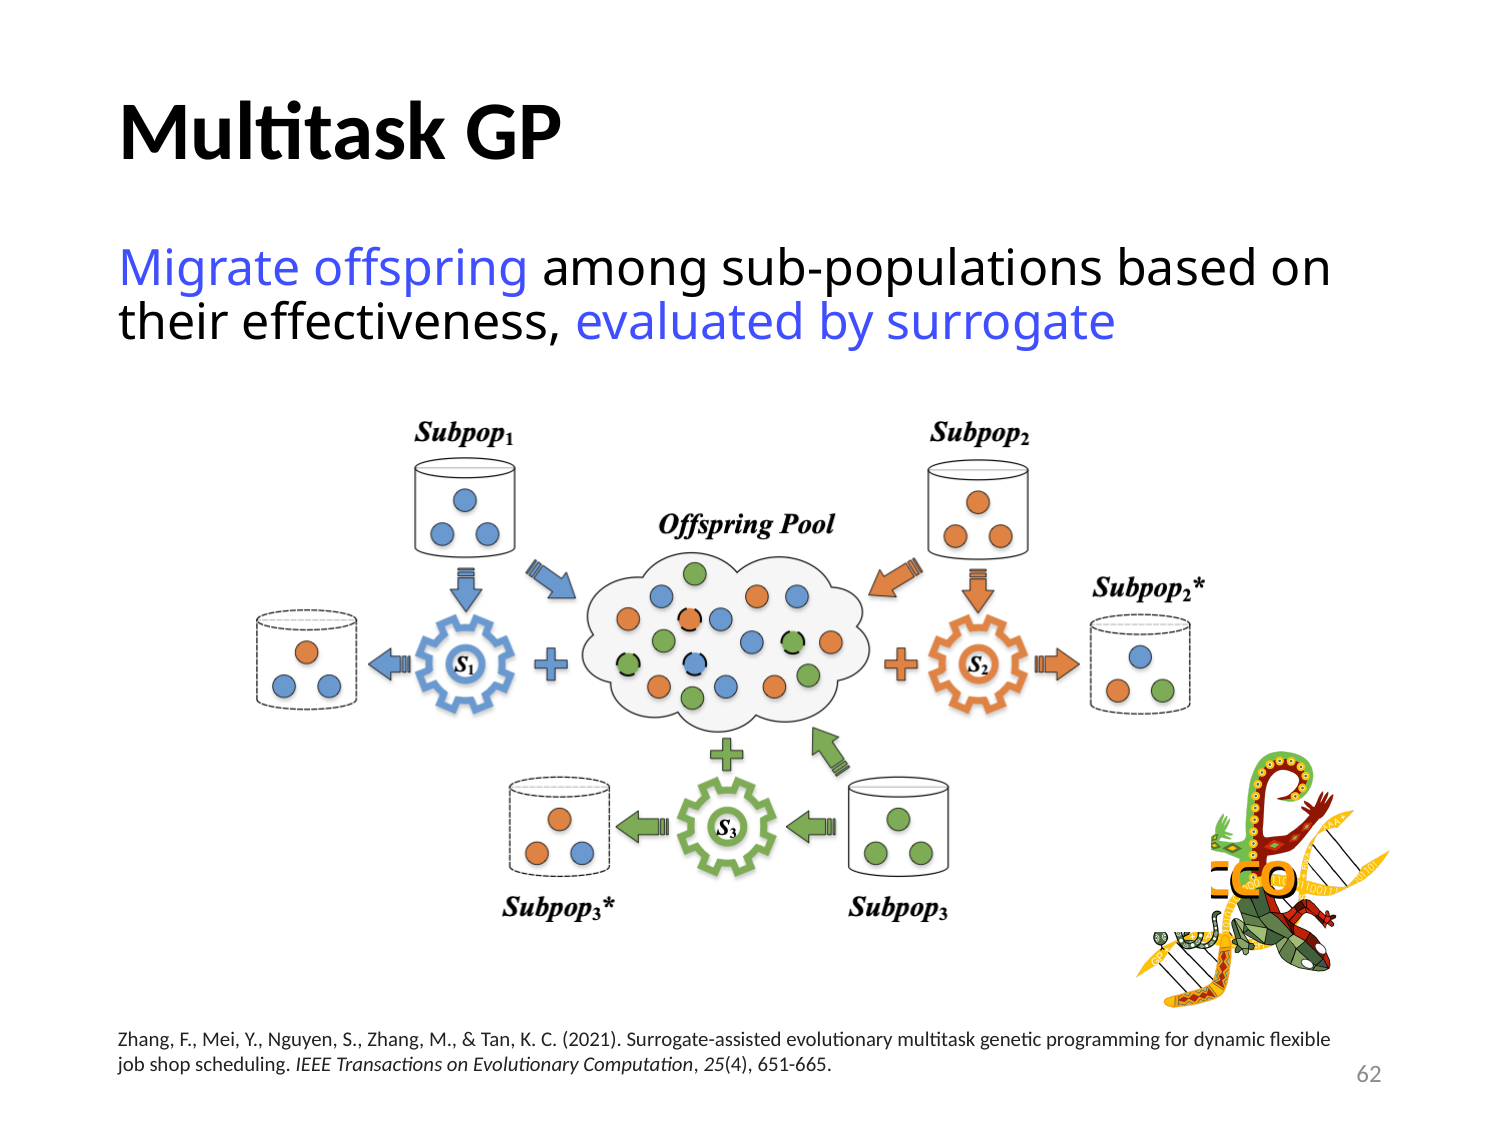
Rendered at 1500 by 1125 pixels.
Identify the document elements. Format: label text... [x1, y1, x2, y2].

text_box Zhang, F., Mei, Y., Nguyen, S., Zhang, M., & Tan, K. C. (2021). Surrogate-assisted evolutionary multitask genetic programming for dynamic flexible job shop scheduling. IEEE Transactions on Evolutionary Computation, 25(4), 651-665. [103, 1018, 1366, 1084]
list Migrate offspring among sub-populations based on their effectiveness, evaluated by surrogate [103, 234, 1397, 1014]
picture [251, 415, 1211, 932]
slide_number 62 [1059, 1042, 1397, 1103]
title Multitask GP [103, 59, 1397, 207]
